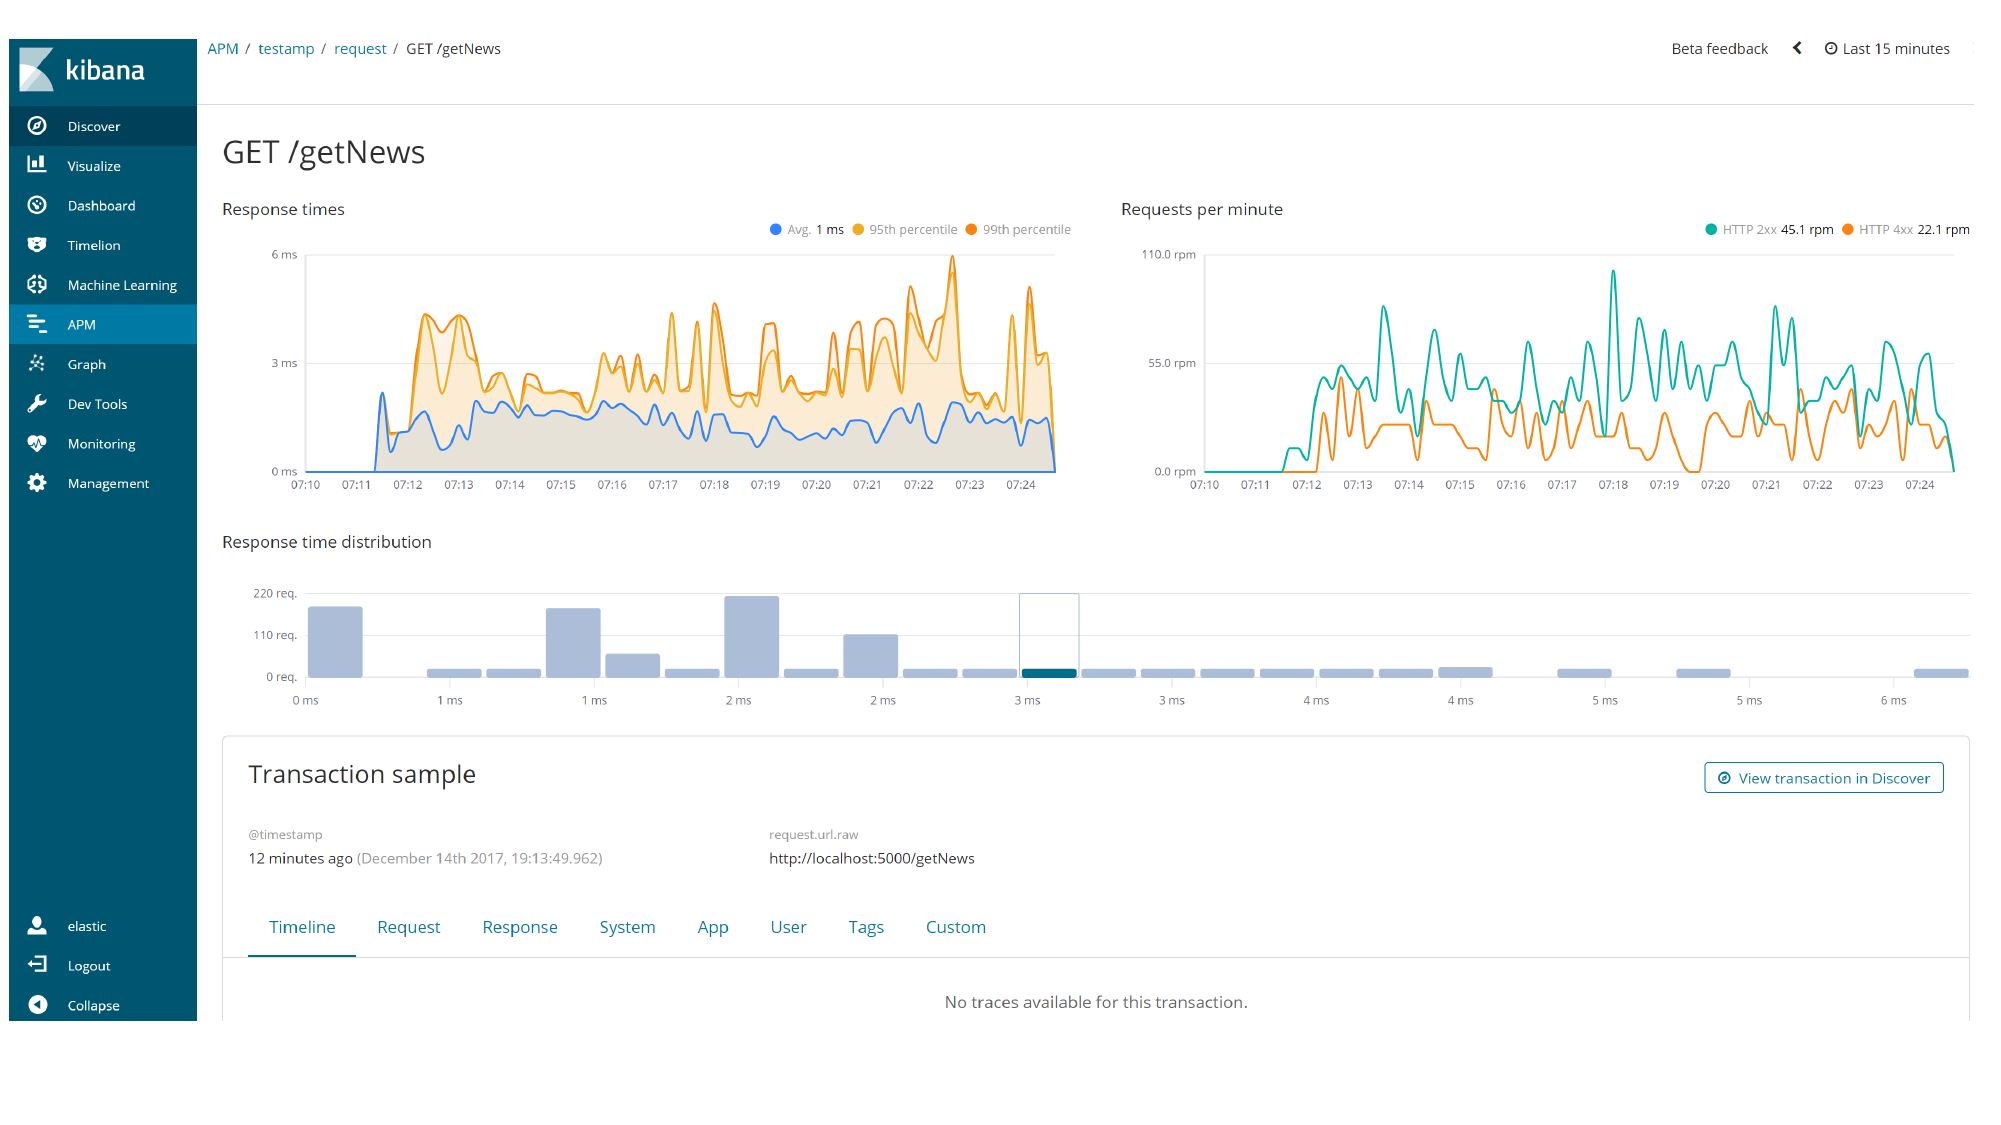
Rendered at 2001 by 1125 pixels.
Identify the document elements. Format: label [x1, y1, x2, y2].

picture [104, 66, 114, 79]
picture [28, 156, 46, 172]
picture [198, 39, 1974, 1021]
picture [133, 66, 144, 79]
picture [42, 280, 46, 290]
picture [118, 66, 129, 79]
picture [33, 917, 41, 927]
picture [29, 128, 41, 134]
picture [20, 48, 53, 91]
picture [41, 118, 46, 130]
picture [35, 956, 46, 971]
picture [29, 996, 47, 1013]
picture [30, 395, 45, 411]
picture [132, 72, 139, 79]
picture [28, 929, 46, 934]
picture [28, 238, 46, 251]
picture [31, 361, 39, 366]
picture [28, 474, 46, 491]
picture [28, 436, 46, 451]
picture [89, 60, 99, 79]
picture [41, 200, 46, 212]
picture [68, 60, 77, 79]
picture [103, 72, 109, 79]
